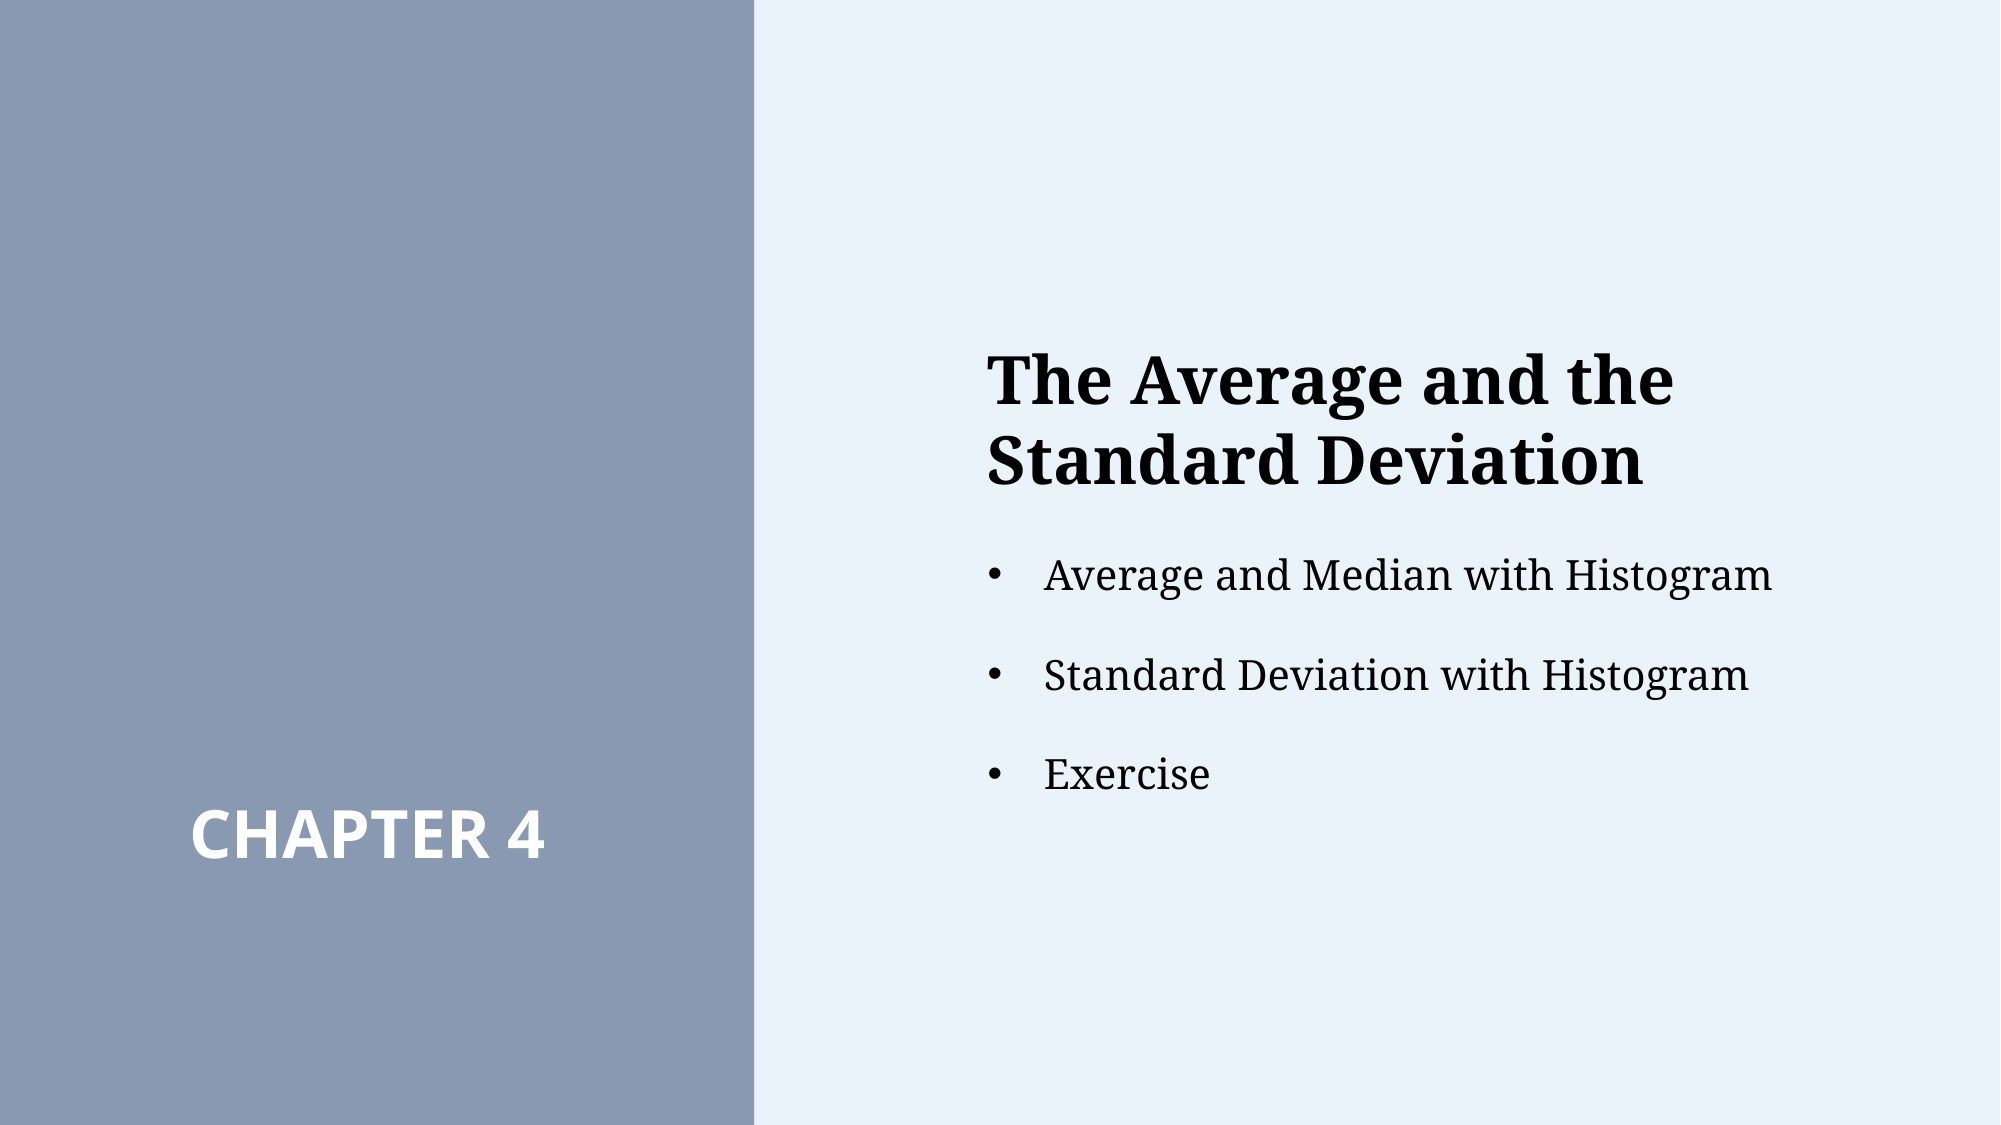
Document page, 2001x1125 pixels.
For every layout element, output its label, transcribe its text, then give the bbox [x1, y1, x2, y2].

text_box The Average and the Standard Deviation [972, 330, 1878, 505]
text_box CHAPTER 4 [174, 784, 617, 880]
text_box [0, 0, 755, 1125]
text_box Average and Median with Histogram Standard Deviation with Histogram Exercise [972, 440, 1826, 1006]
